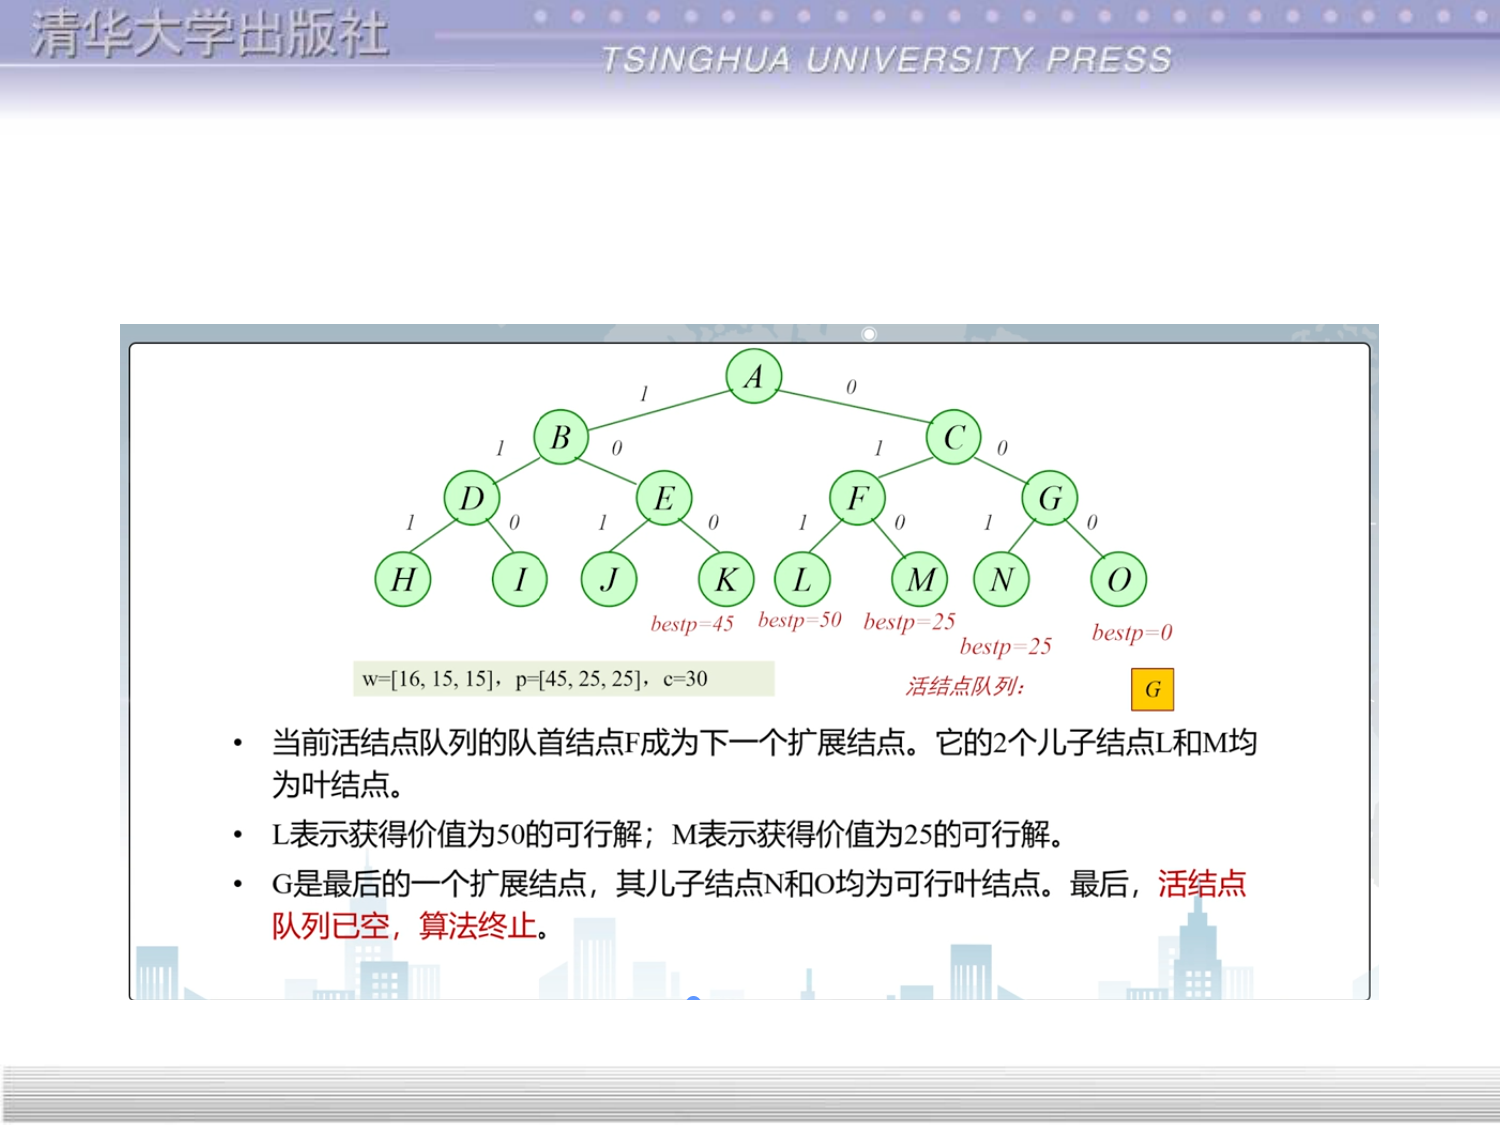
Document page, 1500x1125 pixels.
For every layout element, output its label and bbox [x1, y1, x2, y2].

picture [0, 0, 1500, 1125]
list [120, 324, 1380, 1001]
